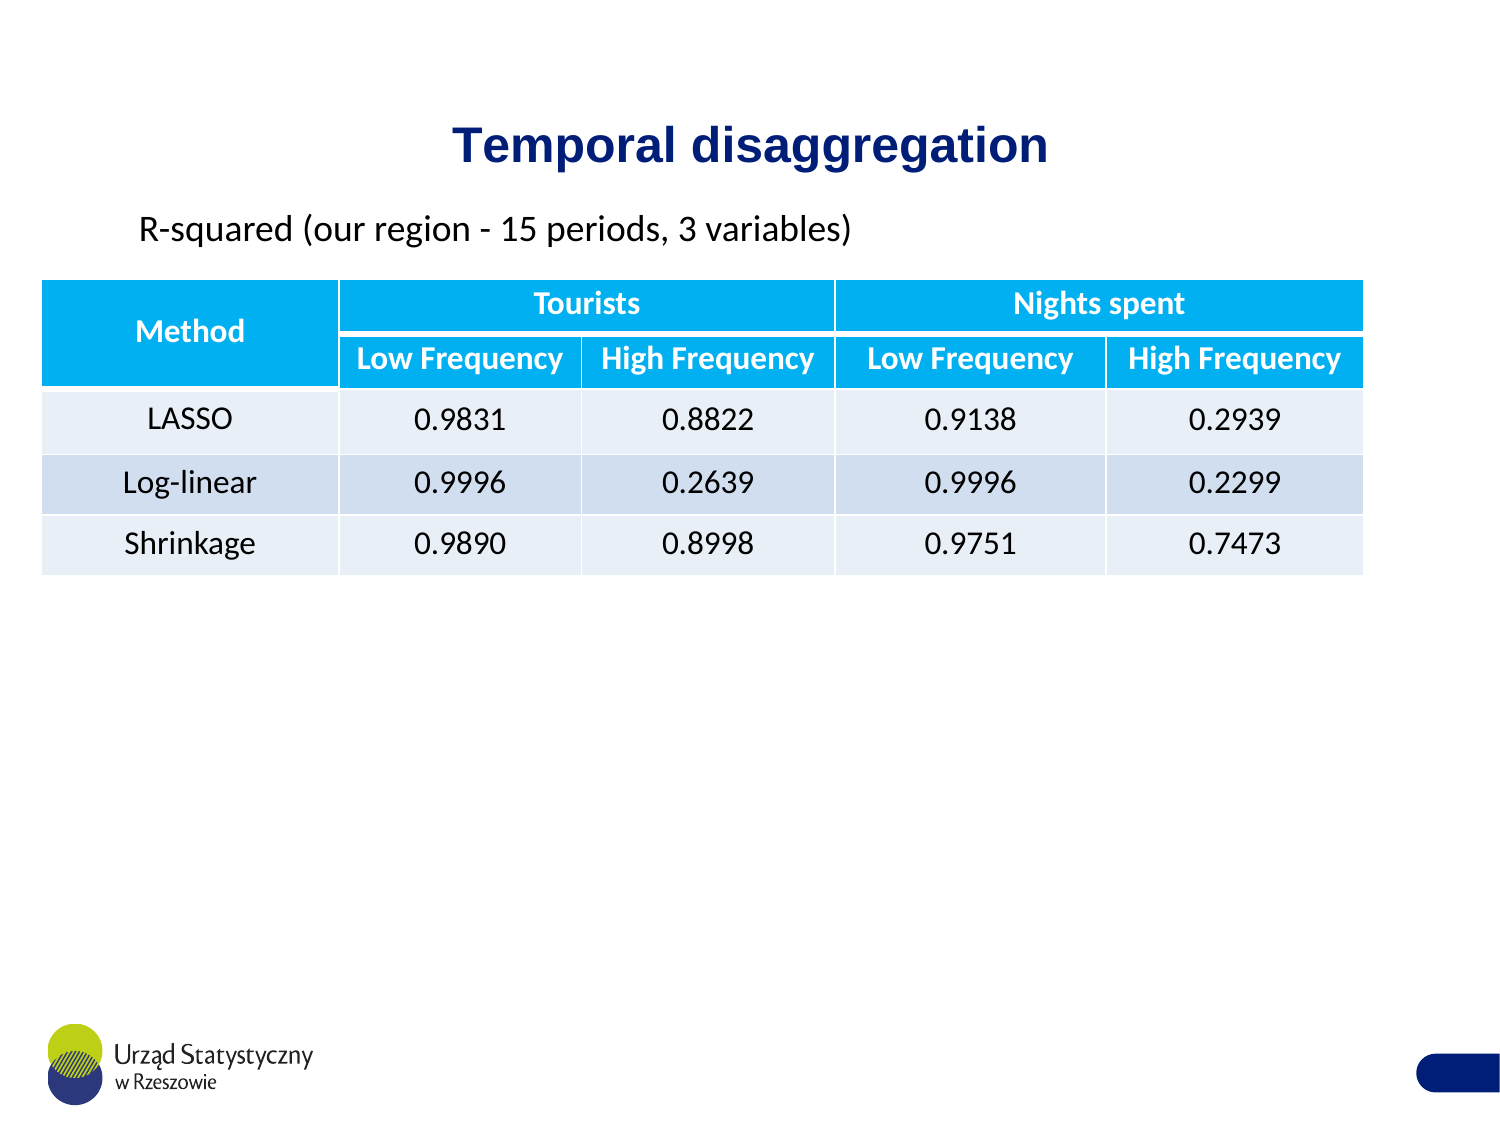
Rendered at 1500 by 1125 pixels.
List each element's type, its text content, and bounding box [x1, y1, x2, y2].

table_cell 0.8822 [582, 390, 834, 454]
table_cell High Frequency [582, 337, 834, 388]
table_cell 0.9996 [340, 455, 581, 514]
table_cell Low Frequency [340, 337, 581, 388]
table_cell 0.7473 [1107, 516, 1363, 575]
table_cell 0.8998 [582, 516, 834, 575]
table_cell 0.2939 [1107, 390, 1363, 454]
table_cell 0.9890 [340, 516, 581, 575]
table_cell Log-linear [42, 455, 338, 514]
table_cell 0.2299 [1107, 455, 1363, 514]
text_box R-squared (our region - 15 periods, 3 variables) [123, 196, 1211, 256]
table_cell Shrinkage [42, 516, 338, 575]
table_cell 0.2639 [582, 455, 834, 514]
table_header Nights spent [836, 280, 1363, 331]
table_cell 0.9138 [836, 390, 1105, 454]
table_cell 0.9831 [340, 390, 581, 454]
table_cell High Frequency [1107, 337, 1363, 388]
table_cell 0.9751 [836, 516, 1105, 575]
table_header Tourists [340, 280, 834, 331]
title Temporal disaggregation [35, 23, 1453, 142]
table_cell LASSO [42, 392, 338, 454]
table_cell Low Frequency [836, 337, 1105, 388]
table_cell 0.9996 [836, 455, 1105, 514]
table_header Method [42, 280, 338, 386]
